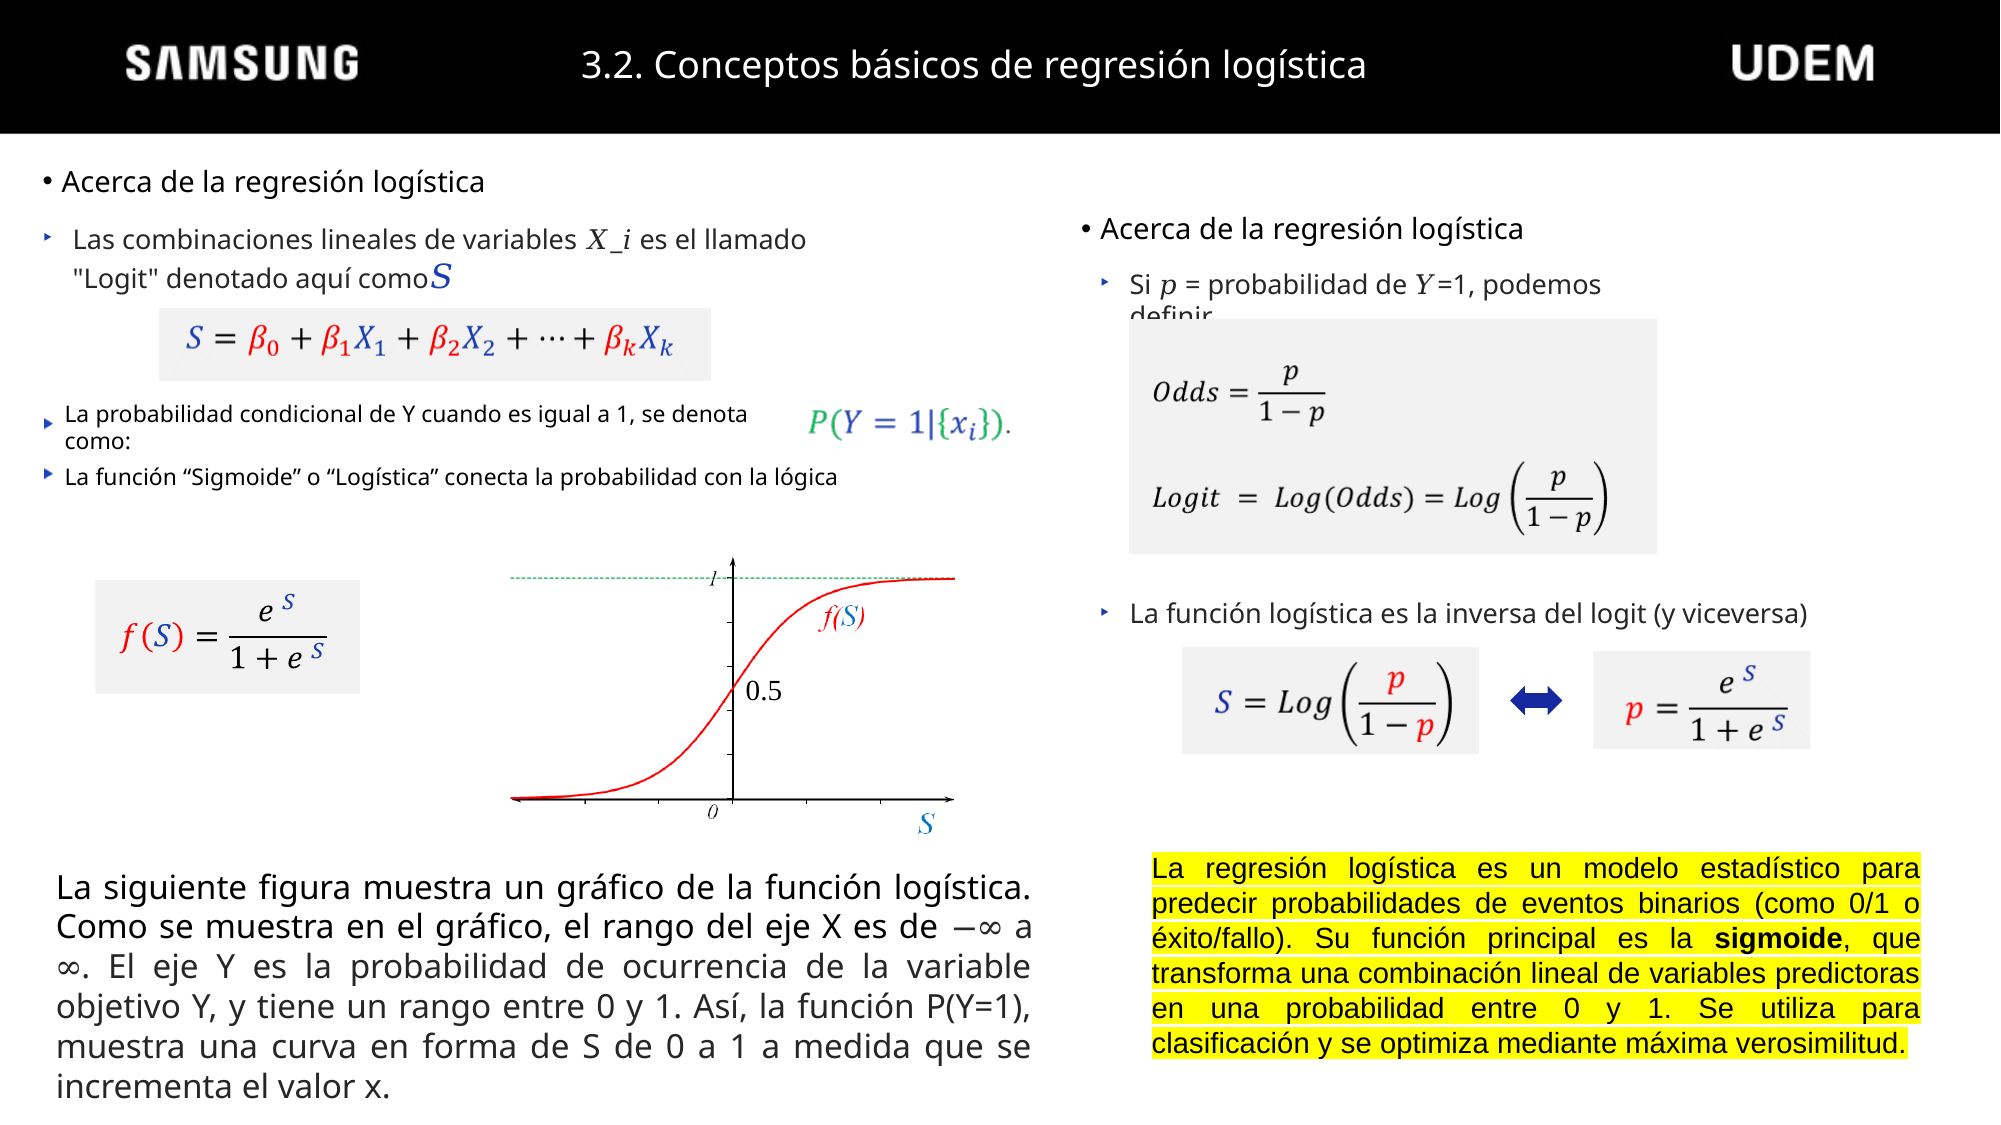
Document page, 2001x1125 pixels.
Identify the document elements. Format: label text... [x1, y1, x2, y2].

text_box La siguiente figura muestra un gráfico de la función logística. Como se muestra en el gráfico, el rango del eje X es de −∞ a ∞. El eje Y es la probabilidad de ocurrencia de la variable objetivo Y, y tiene un rango entre 0 y 1. Así, la función P(Y=1), muestra una curva en forma de S de 0 a 1 a medida que se incrementa el valor x. [55, 865, 1034, 1000]
text_box Si 𝑝 = probabilidad de 𝑌=1, podemos definir [1099, 255, 1684, 344]
text_box Las combinaciones lineales de variables 𝑋_𝑖 es el llamado "Logit" denotado aquí como𝑆 [42, 210, 897, 307]
text_box La regresión logística es un modelo estadístico para predecir probabilidades de eventos binarios (como 0/1 o éxito/fallo). Su función principal es la sigmoide, que transforma una combinación lineal de variables predictoras en una probabilidad entre 0 y 1. Se utiliza para clasificación y se optimiza mediante máxima verosimilitud. [1136, 841, 1936, 1067]
text_box [42, 389, 1128, 503]
text_box La función logística es la inversa del logit (y viceversa) [1099, 584, 1850, 641]
text_box La función “Sigmoide” o “Logística” conecta la probabilidad con la lógica [64, 456, 940, 498]
picture [0, 0, 2000, 1124]
text_box [95, 580, 360, 695]
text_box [1181, 647, 1811, 754]
text_box Acerca de la regresión logística [42, 162, 1549, 198]
text_box Acerca de la regresión logística [1081, 210, 1644, 246]
text_box [1128, 319, 1658, 554]
text_box 3.2. Conceptos básicos de regresión logística [580, 41, 1420, 132]
text_box [159, 308, 711, 382]
text_box La probabilidad condicional de Y cuando es igual a 1, se denota como: [64, 406, 806, 448]
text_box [501, 546, 969, 842]
